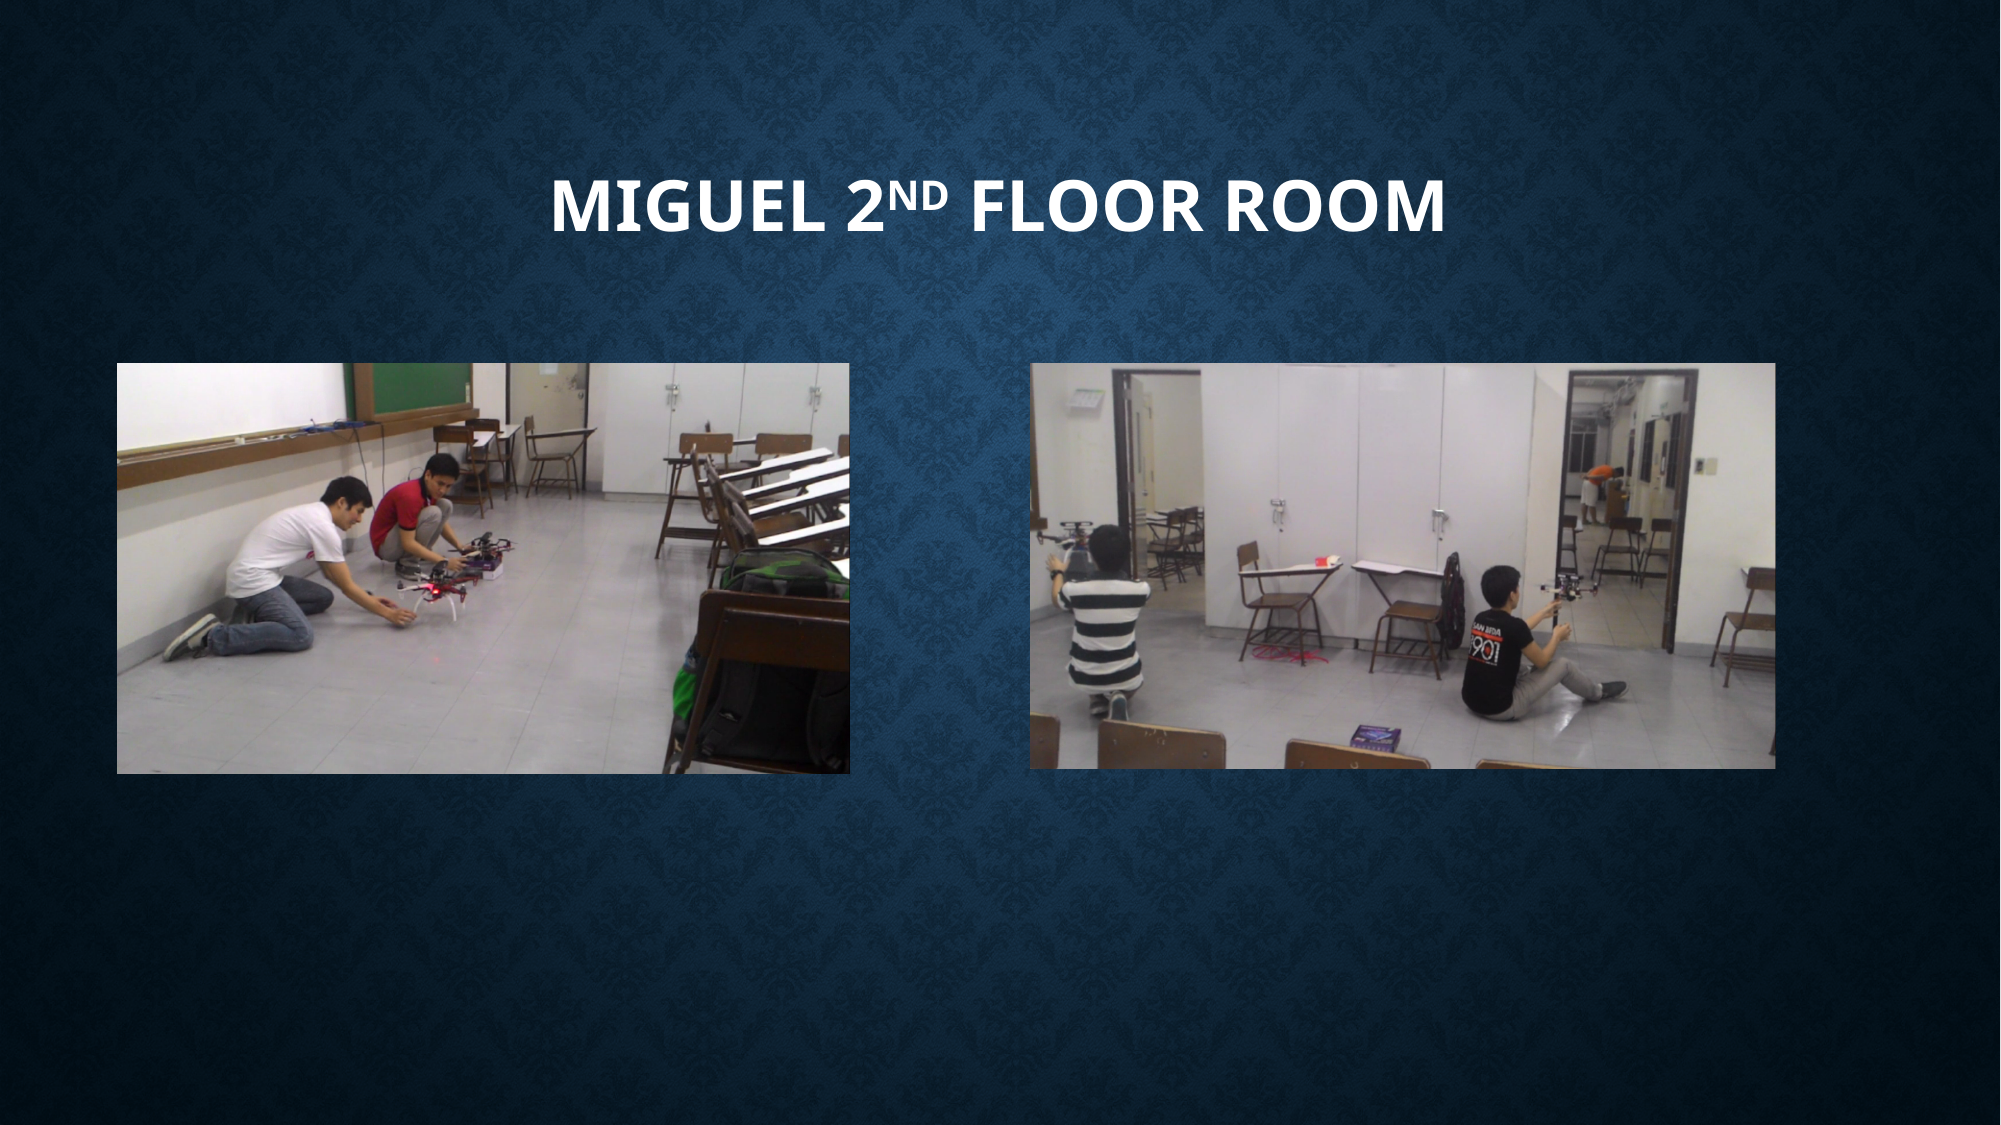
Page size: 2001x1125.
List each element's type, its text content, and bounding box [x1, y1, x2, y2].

title Miguel 2nD floor Room [149, 99, 1849, 318]
picture [1030, 363, 1776, 769]
picture [116, 363, 851, 774]
